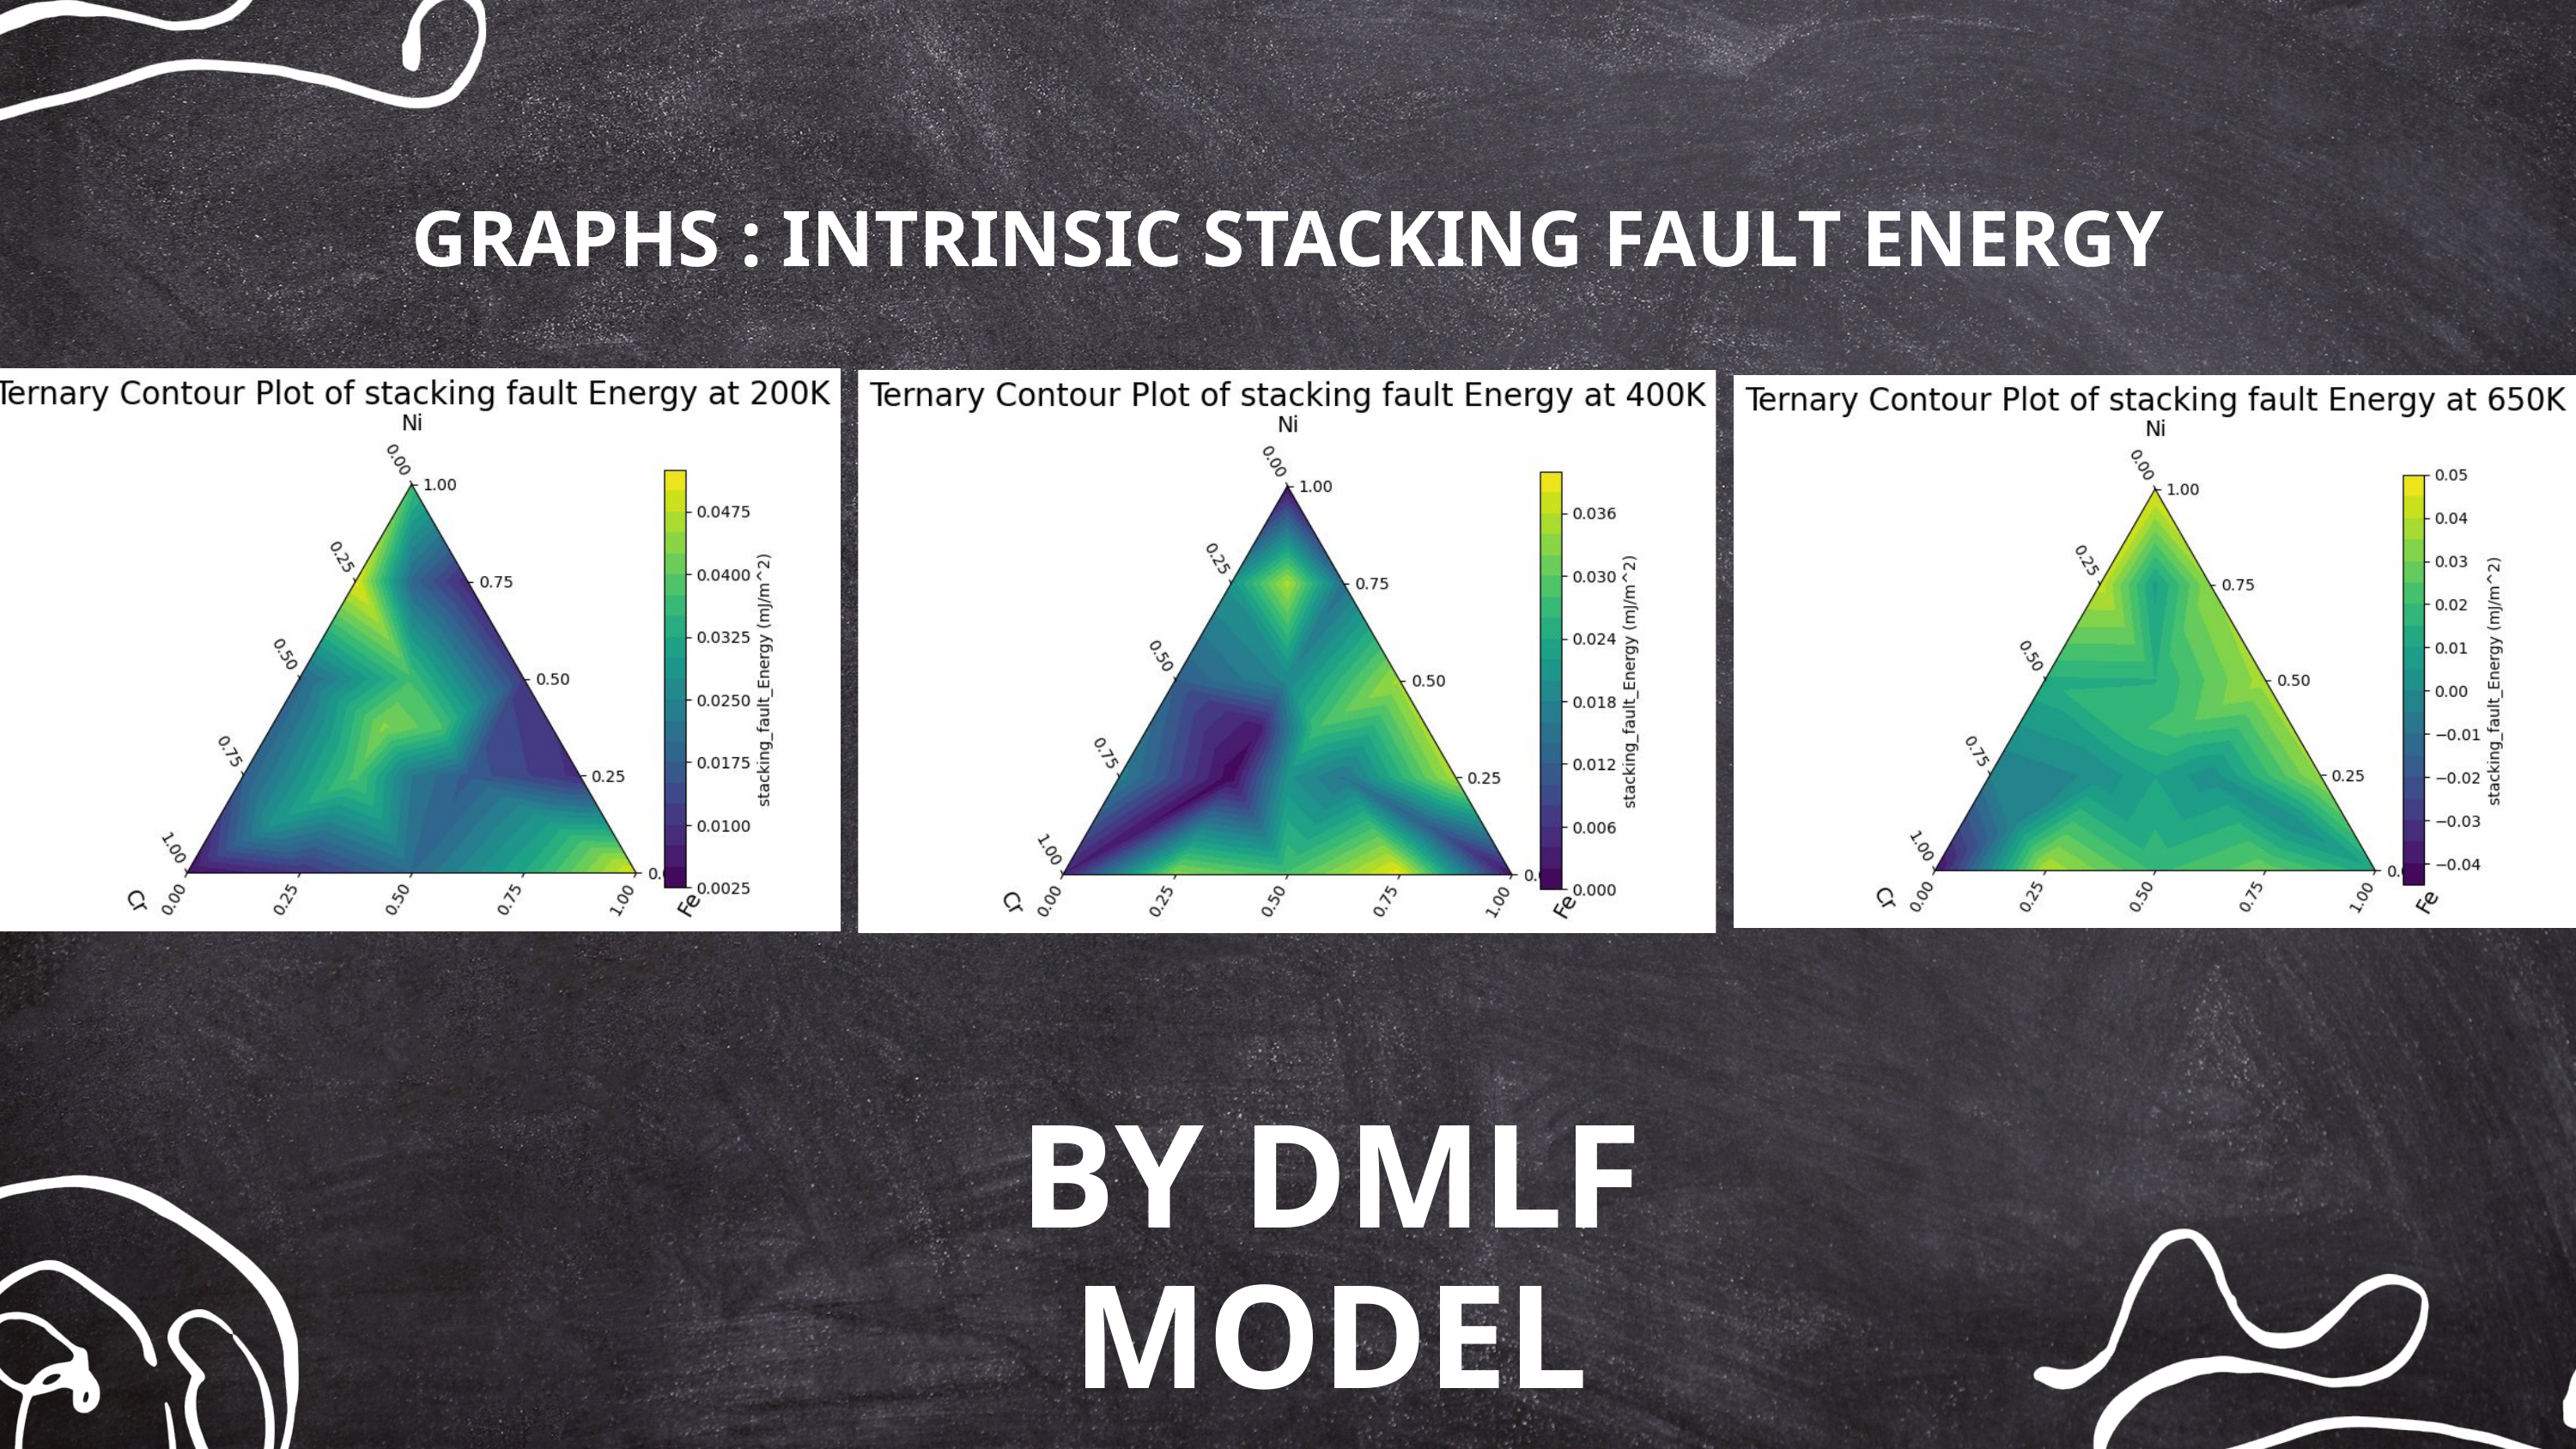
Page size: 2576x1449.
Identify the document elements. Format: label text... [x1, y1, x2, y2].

text_box [1734, 375, 2576, 928]
text_box GRAPHS : INTRINSIC STACKING FAULT ENERGY [280, 196, 2296, 282]
text_box [0, 368, 841, 932]
text_box [0, 0, 2576, 1449]
text_box BY DMLF MODEL [766, 1096, 1896, 1417]
text_box [0, 1173, 309, 1449]
text_box [2033, 1228, 2576, 1449]
text_box [0, 0, 488, 126]
text_box [858, 370, 1716, 933]
